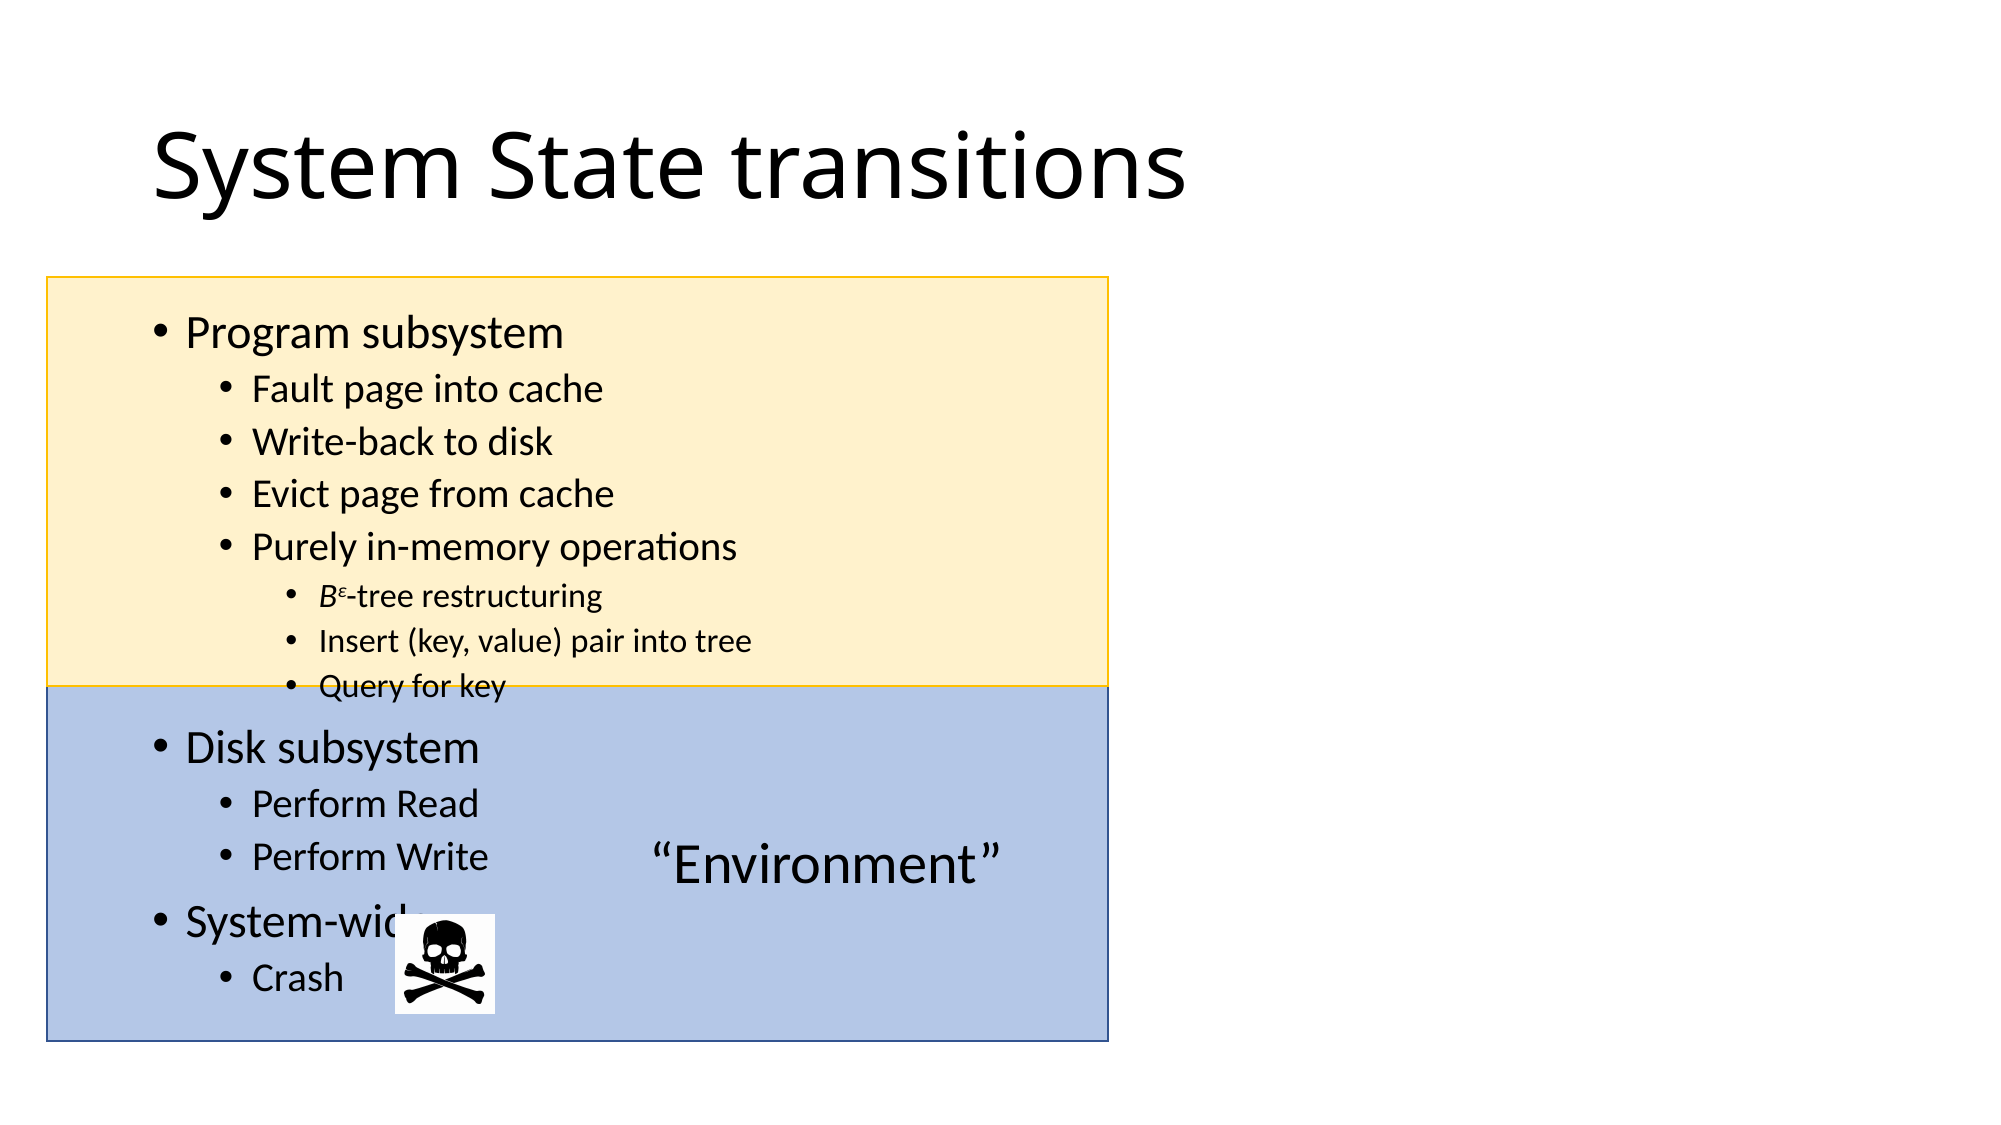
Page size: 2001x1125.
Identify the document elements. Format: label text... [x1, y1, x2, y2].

text_box [46, 687, 1109, 1042]
text_box [46, 276, 1109, 687]
picture [395, 914, 495, 1014]
list Program subsystem Fault page into cache Write-back to disk Evict page from cache Purely in-memory operations Bε-tree restructuring Insert (key, value) pair into tree Query for key Disk subsystem Perform Read Perform Write System-wide Crash [137, 299, 1863, 1014]
text_box “Environment” [634, 817, 1066, 903]
title System State transitions [137, 59, 1863, 278]
